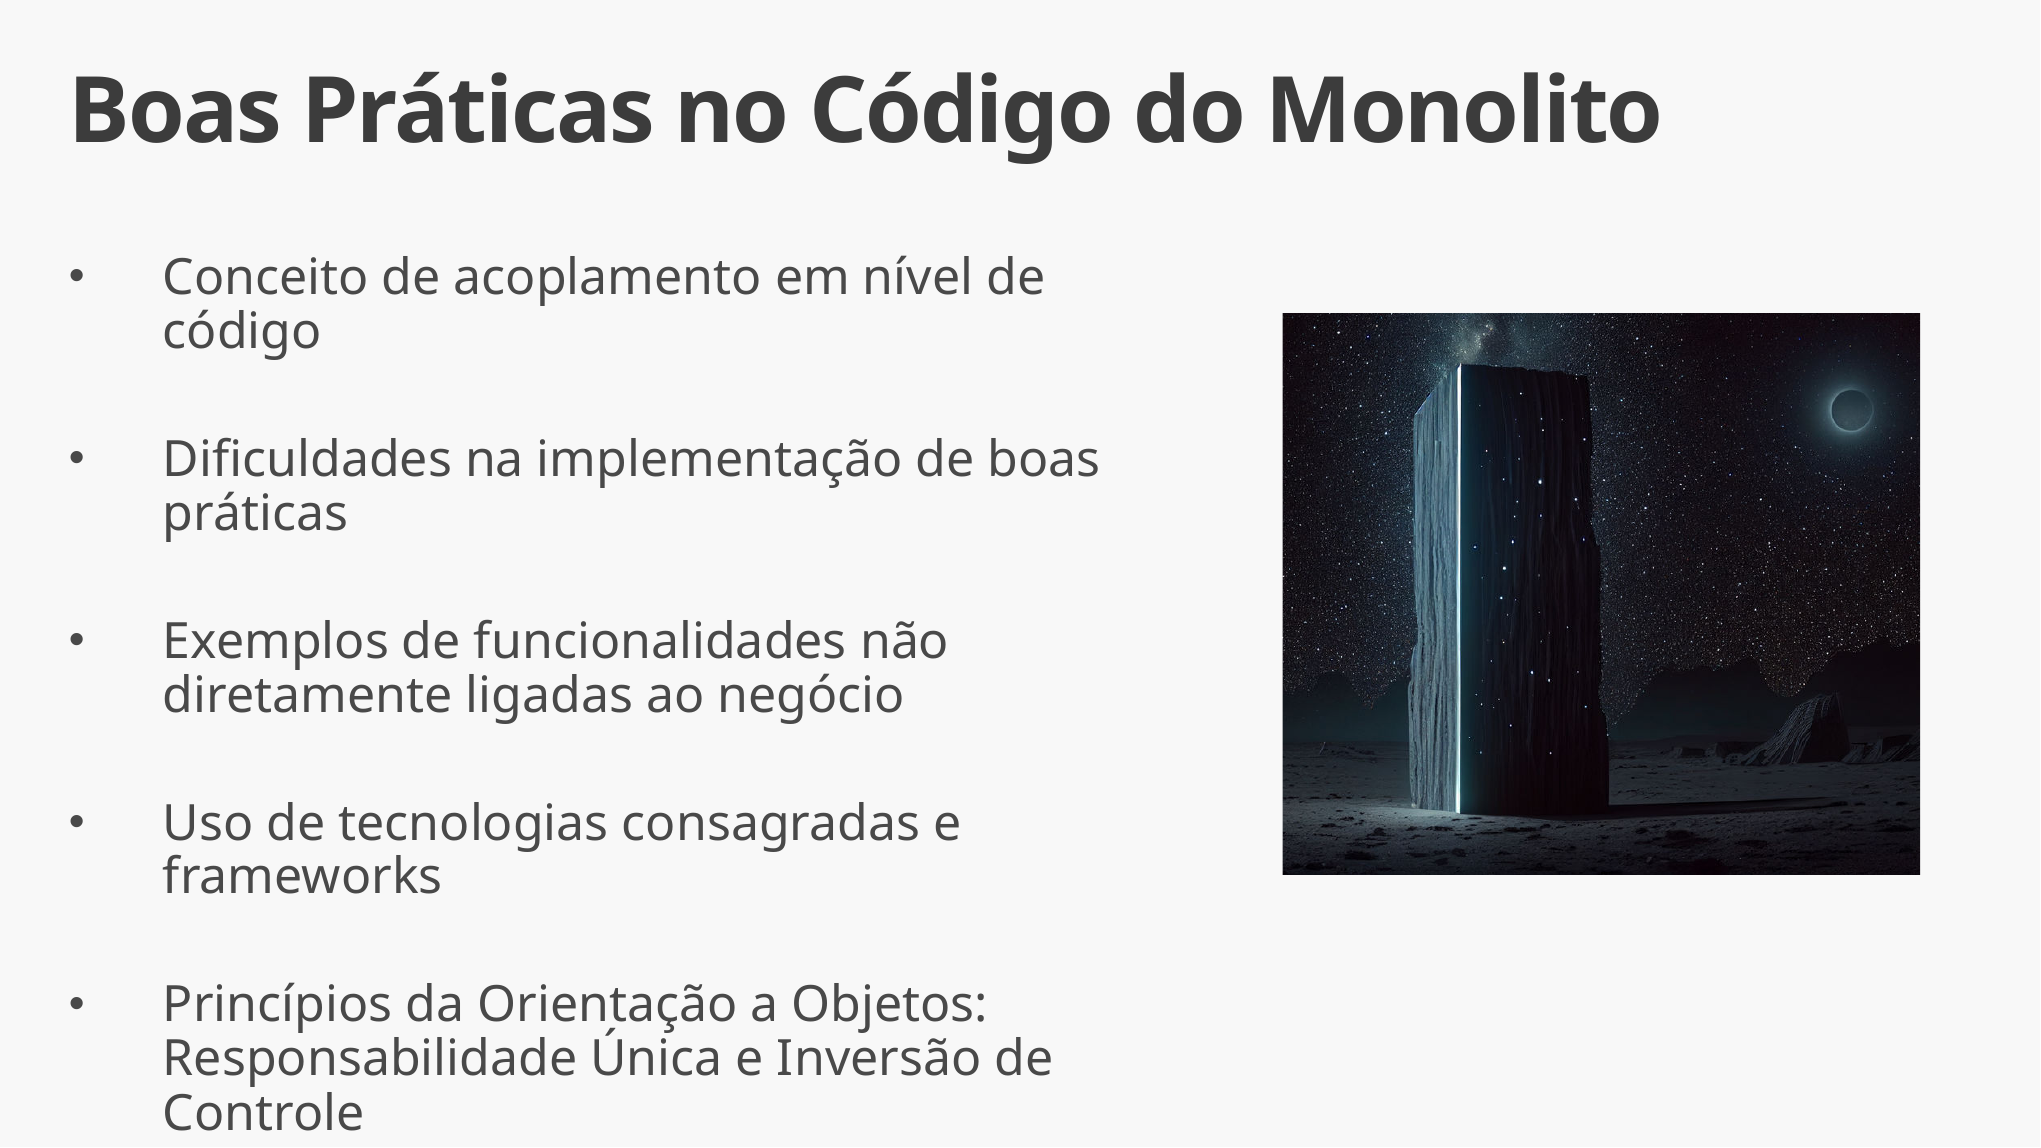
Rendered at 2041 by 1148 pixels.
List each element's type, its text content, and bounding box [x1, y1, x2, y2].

picture [1282, 313, 1921, 875]
list Conceito de acoplamento em nível de código Dificuldades na implementação de boas práticas Exemplos de funcionalidades não diretamente ligadas ao negócio Uso de tecnologias consagradas e frameworks Princípios da Orientação a Objetos: Responsabilidade Única e Inversão de Controle [45, 236, 1158, 1073]
title Boas Práticas no Código do Monolito [45, 48, 1996, 199]
